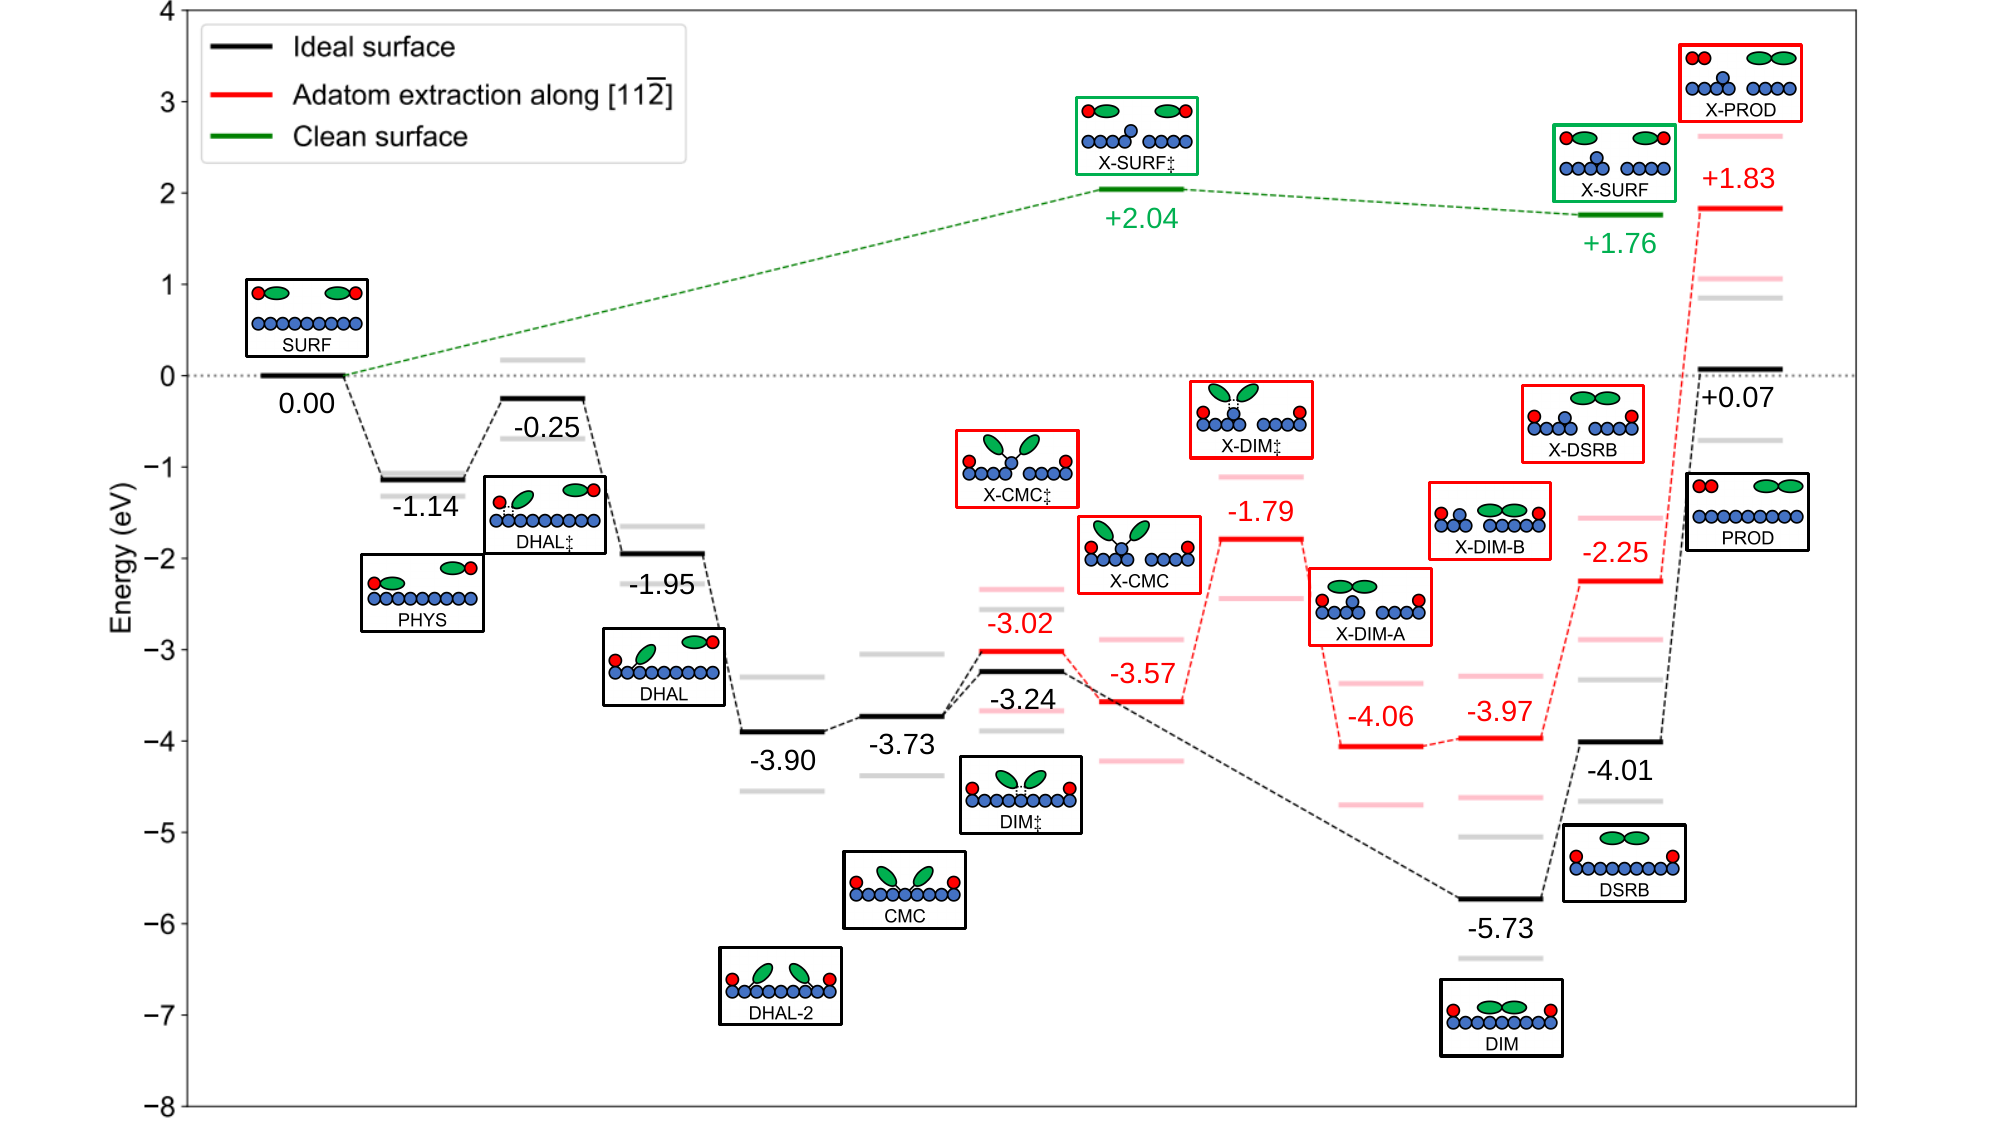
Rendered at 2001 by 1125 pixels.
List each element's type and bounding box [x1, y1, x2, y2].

text_box [78, 0, 1885, 1125]
